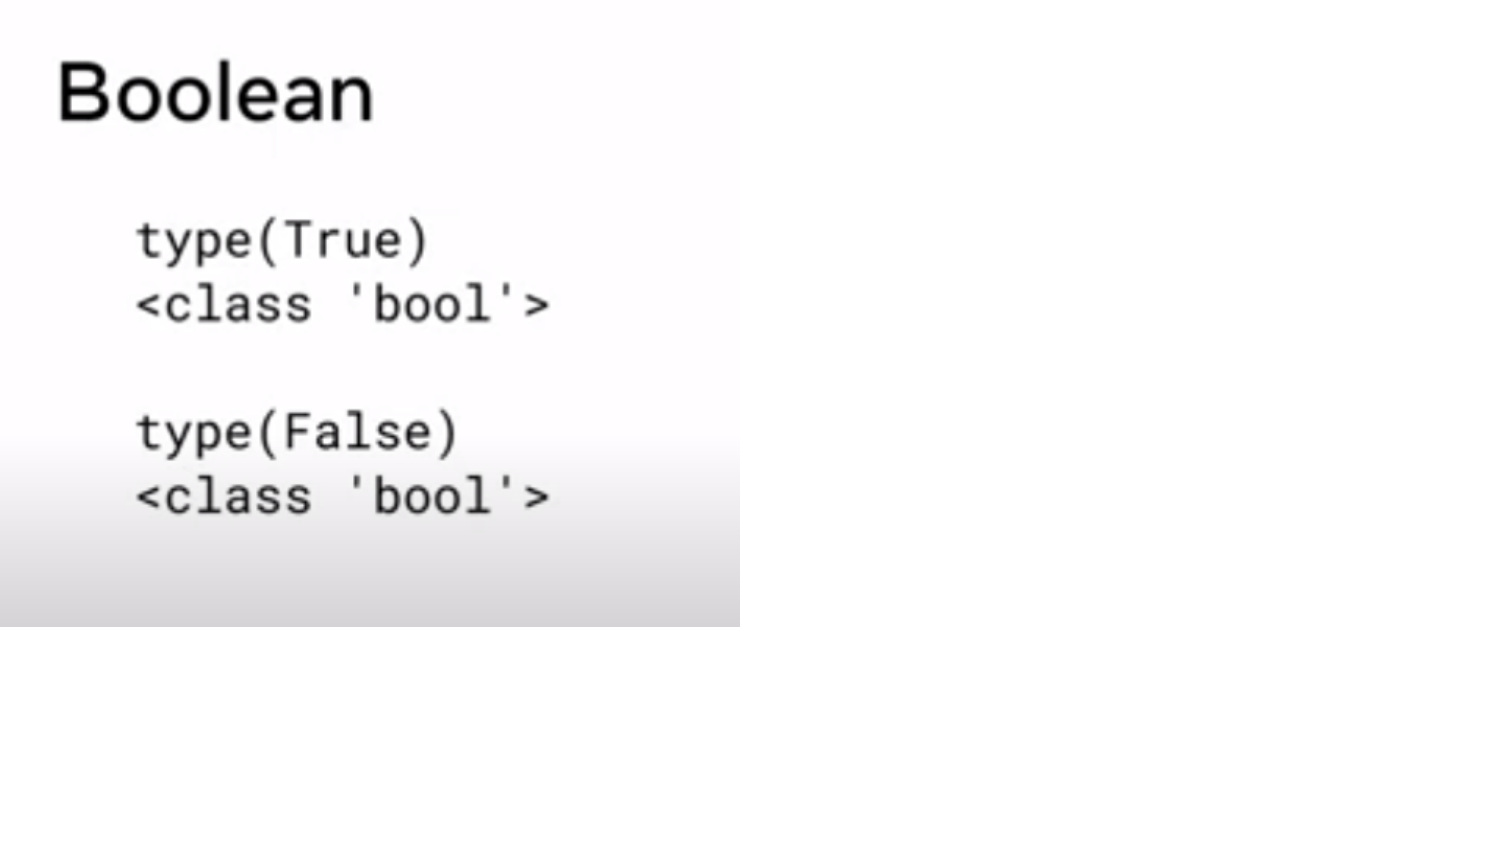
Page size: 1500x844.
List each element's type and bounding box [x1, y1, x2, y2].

picture [0, 0, 740, 627]
